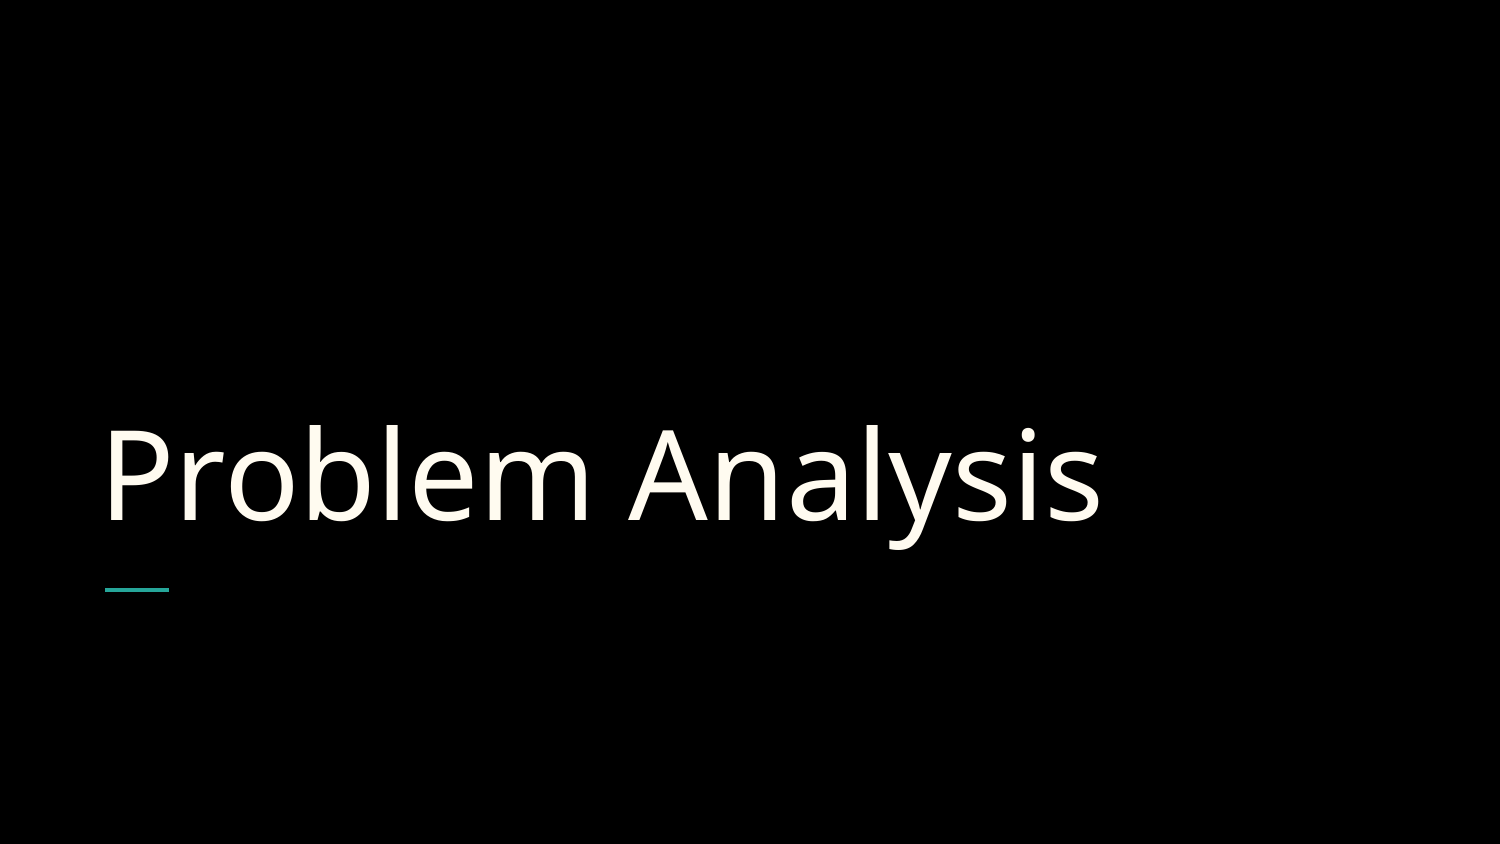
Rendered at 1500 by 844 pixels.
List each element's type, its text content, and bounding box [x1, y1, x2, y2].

title Problem Analysis [84, 310, 1416, 561]
